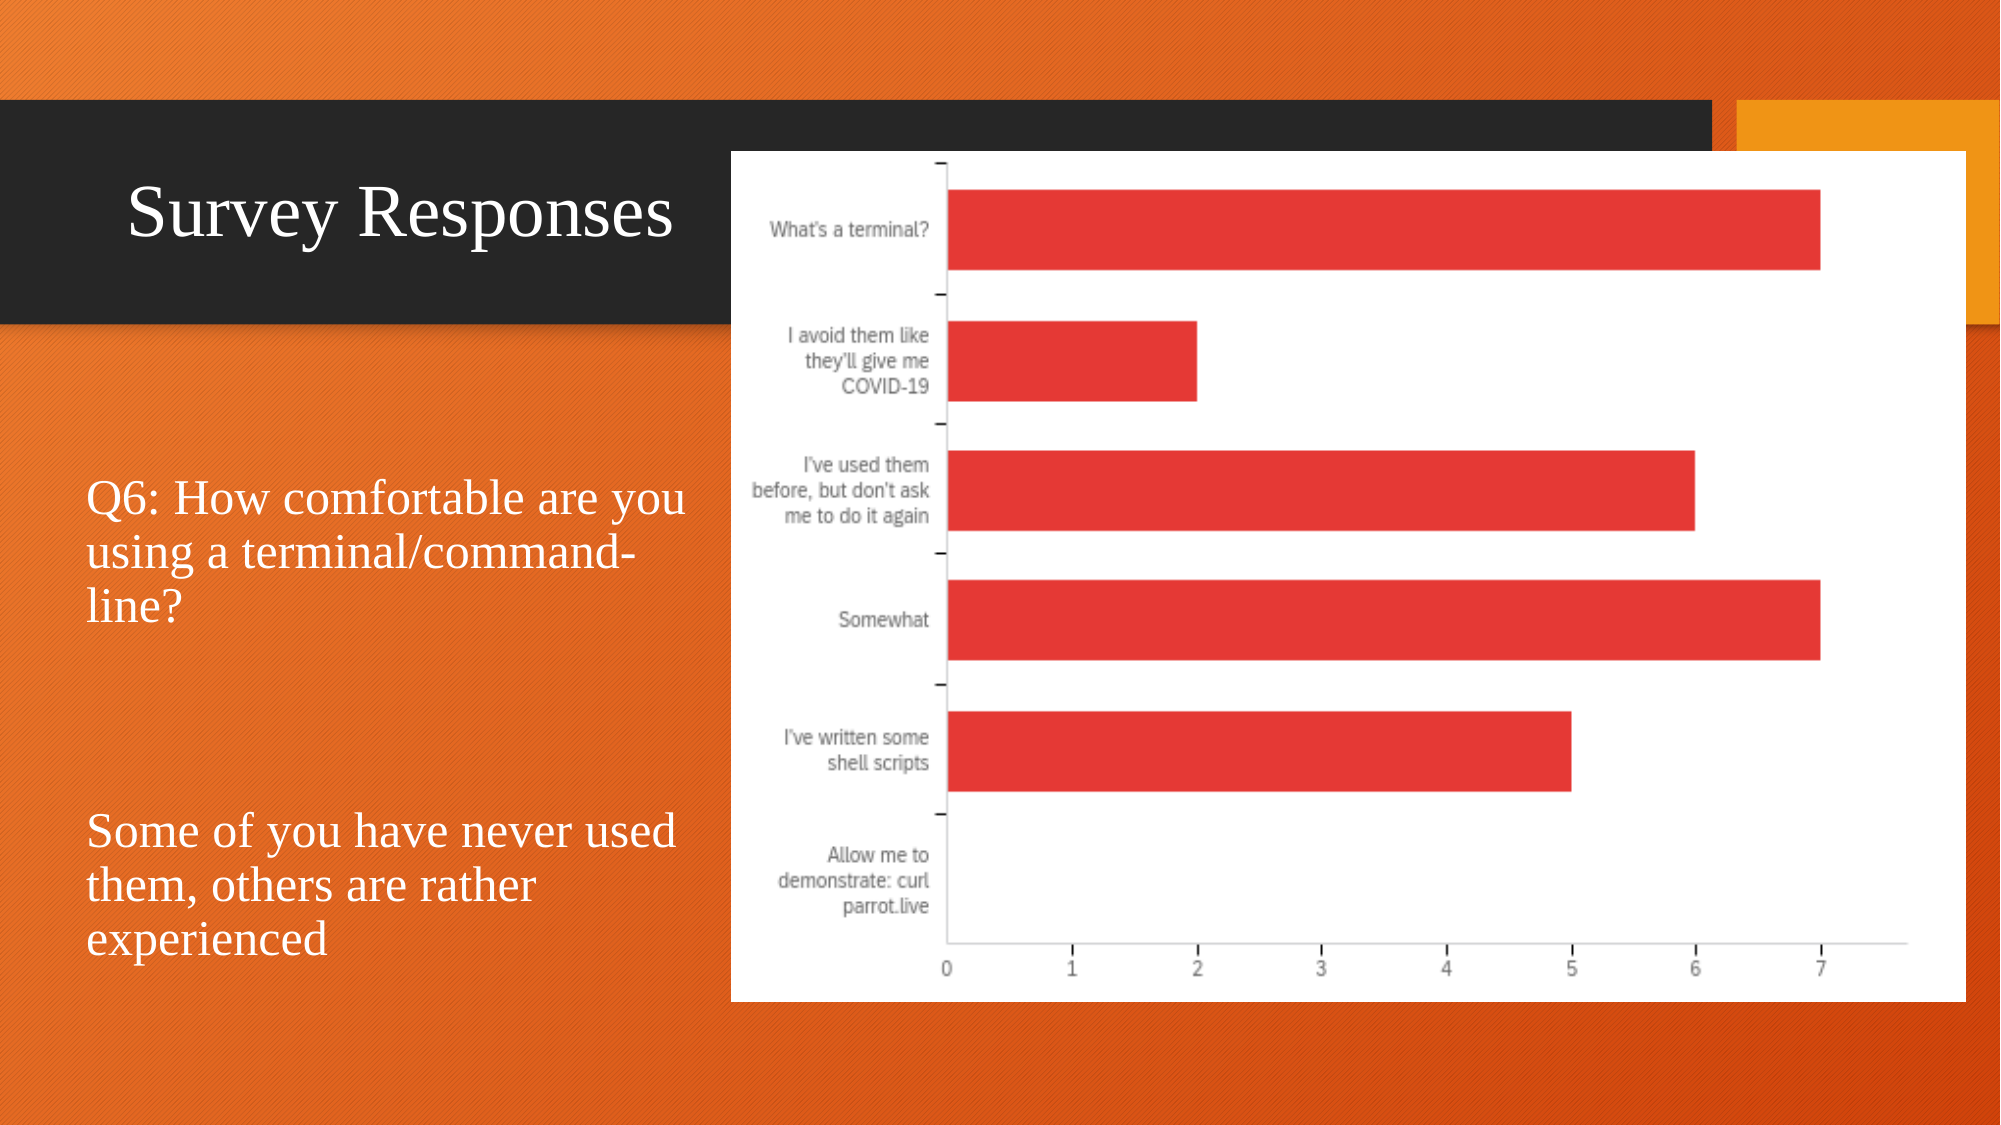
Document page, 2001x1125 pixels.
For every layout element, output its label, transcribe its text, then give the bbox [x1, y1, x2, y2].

picture [0, 150, 2000, 1002]
list Q6: How comfortable are you using a terminal/command-line? Some of you have never used them, others are rather experienced [71, 383, 732, 1057]
title Survey Responses [111, 123, 1689, 301]
